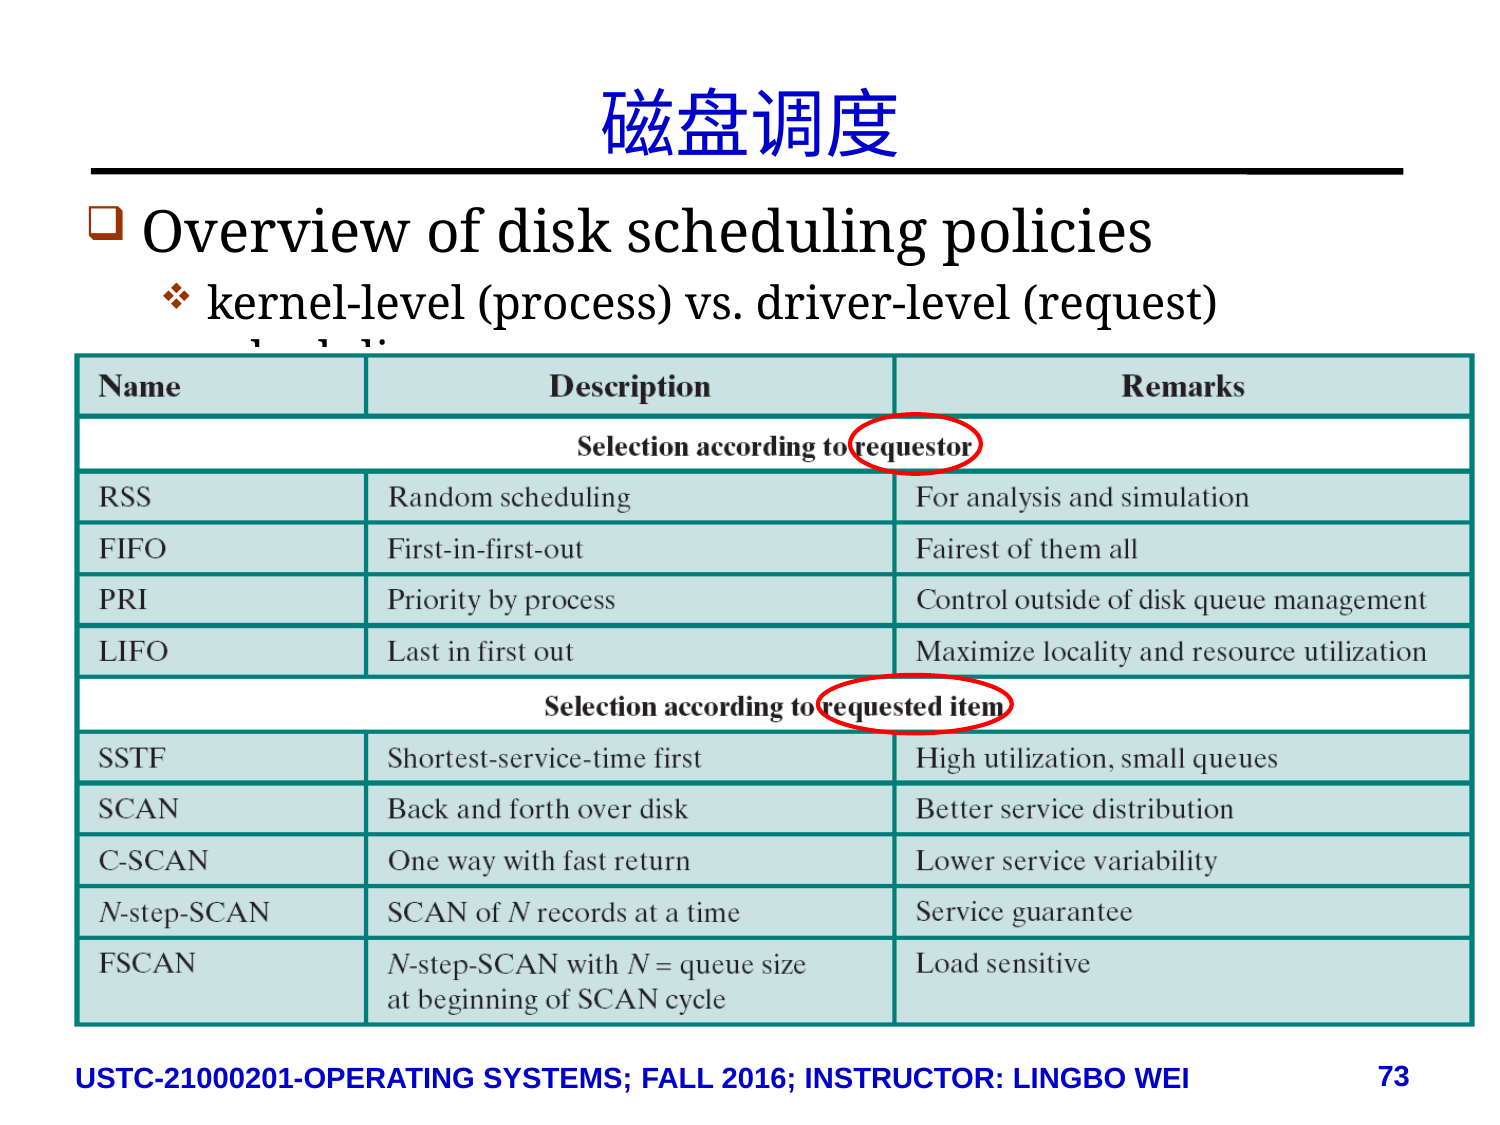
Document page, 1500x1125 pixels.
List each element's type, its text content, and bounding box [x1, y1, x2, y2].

picture [67, 347, 1481, 1034]
title 磁盘调度 [74, 27, 1426, 216]
list Overview of disk scheduling policies kernel-level (process) vs. driver-level (request) scheduling [69, 186, 1421, 344]
slide_number 73 [1273, 1049, 1426, 1125]
footer USTC-21000201-OPERATING SYSTEMS; FALL 2016; INSTRUCTOR: LINGBO WEI [59, 1052, 1243, 1125]
